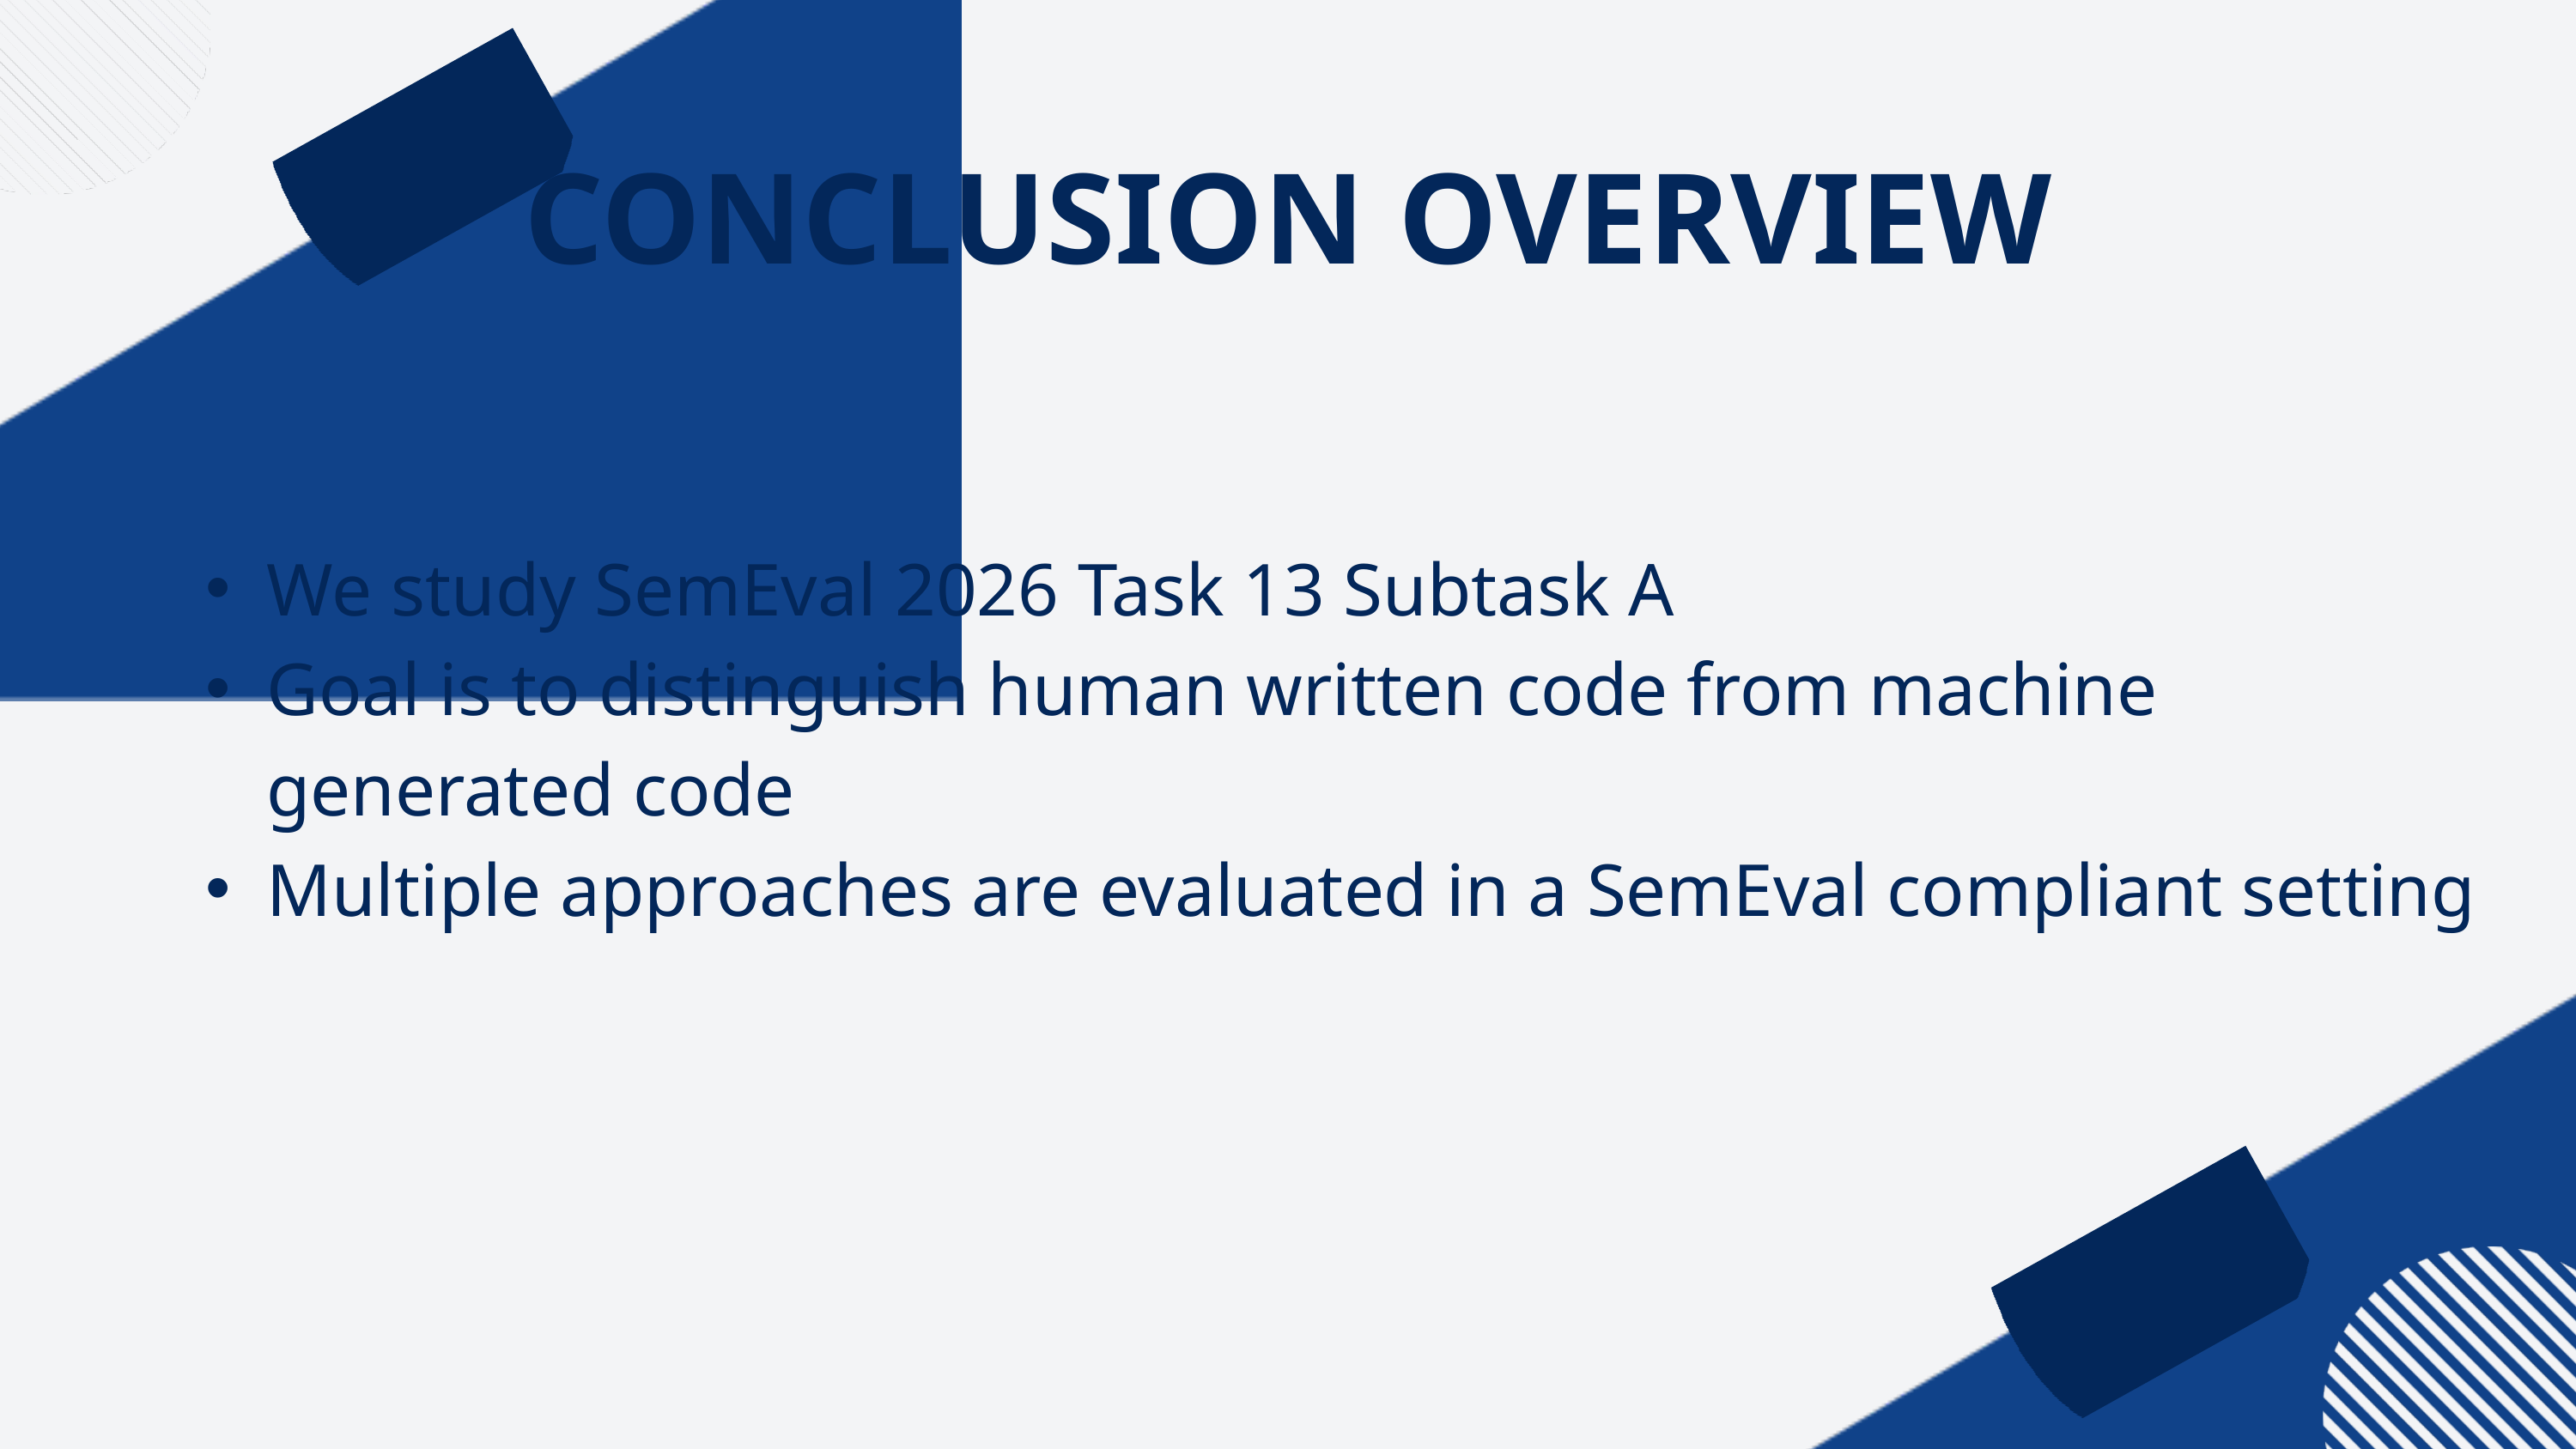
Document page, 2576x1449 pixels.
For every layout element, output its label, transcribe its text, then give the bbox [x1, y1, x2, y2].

text_box [1350, 881, 2576, 1449]
text_box [2323, 1246, 2576, 1449]
text_box We study SemEval 2026 Task 13 Subtask A Goal is to distinguish human written code from machine generated code Multiple approaches are evaluated in a SemEval compliant setting [144, 529, 2523, 1031]
text_box [0, 0, 962, 701]
text_box [251, 27, 586, 306]
text_box CONCLUSION OVERVIEW [513, 163, 2063, 289]
text_box [0, 0, 211, 195]
text_box [1968, 1145, 2323, 1439]
